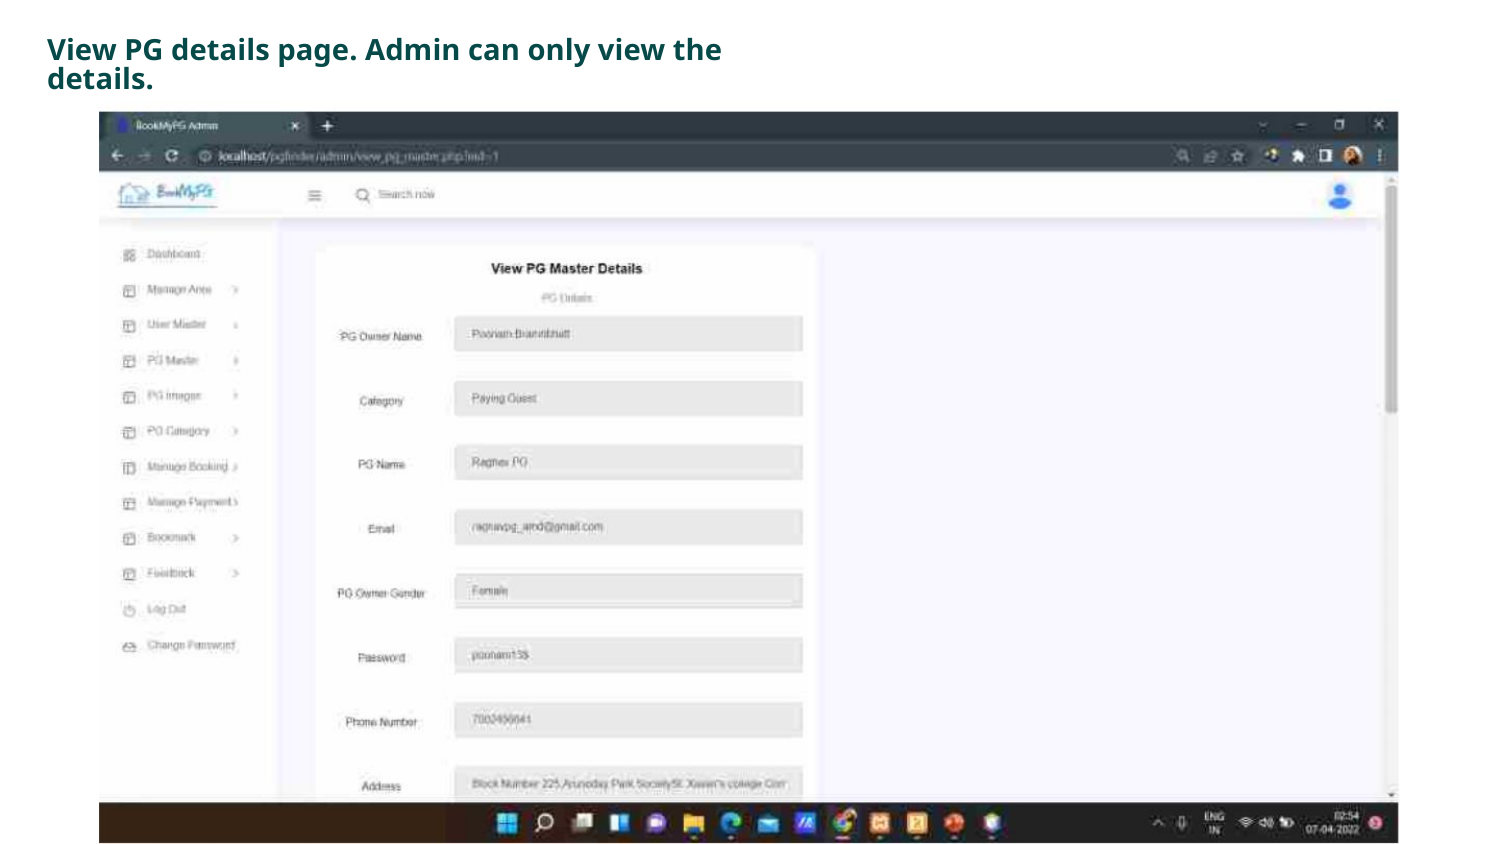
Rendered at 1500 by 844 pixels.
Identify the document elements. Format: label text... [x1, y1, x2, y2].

text_box [0, 0, 1500, 844]
text_box View PG details page. Admin can only view the details. [47, 37, 815, 96]
